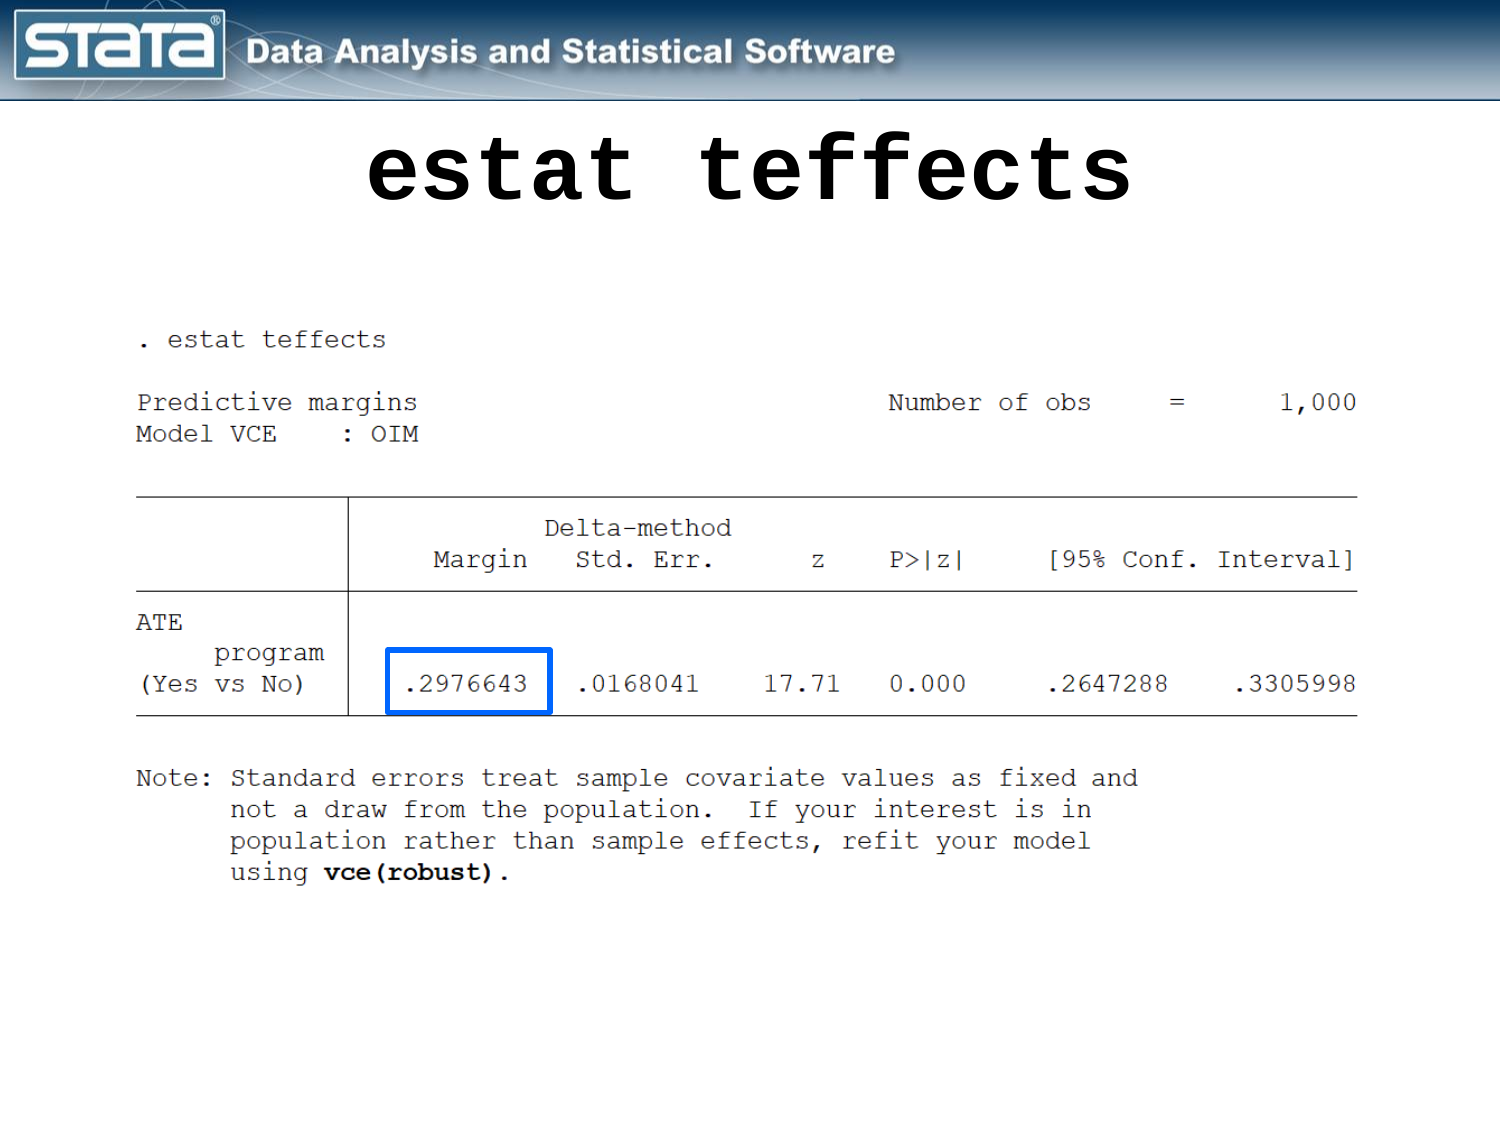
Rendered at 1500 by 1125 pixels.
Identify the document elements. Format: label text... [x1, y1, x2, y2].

title estat teffects [0, 108, 1500, 225]
picture [0, 0, 1500, 102]
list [124, 325, 1363, 889]
